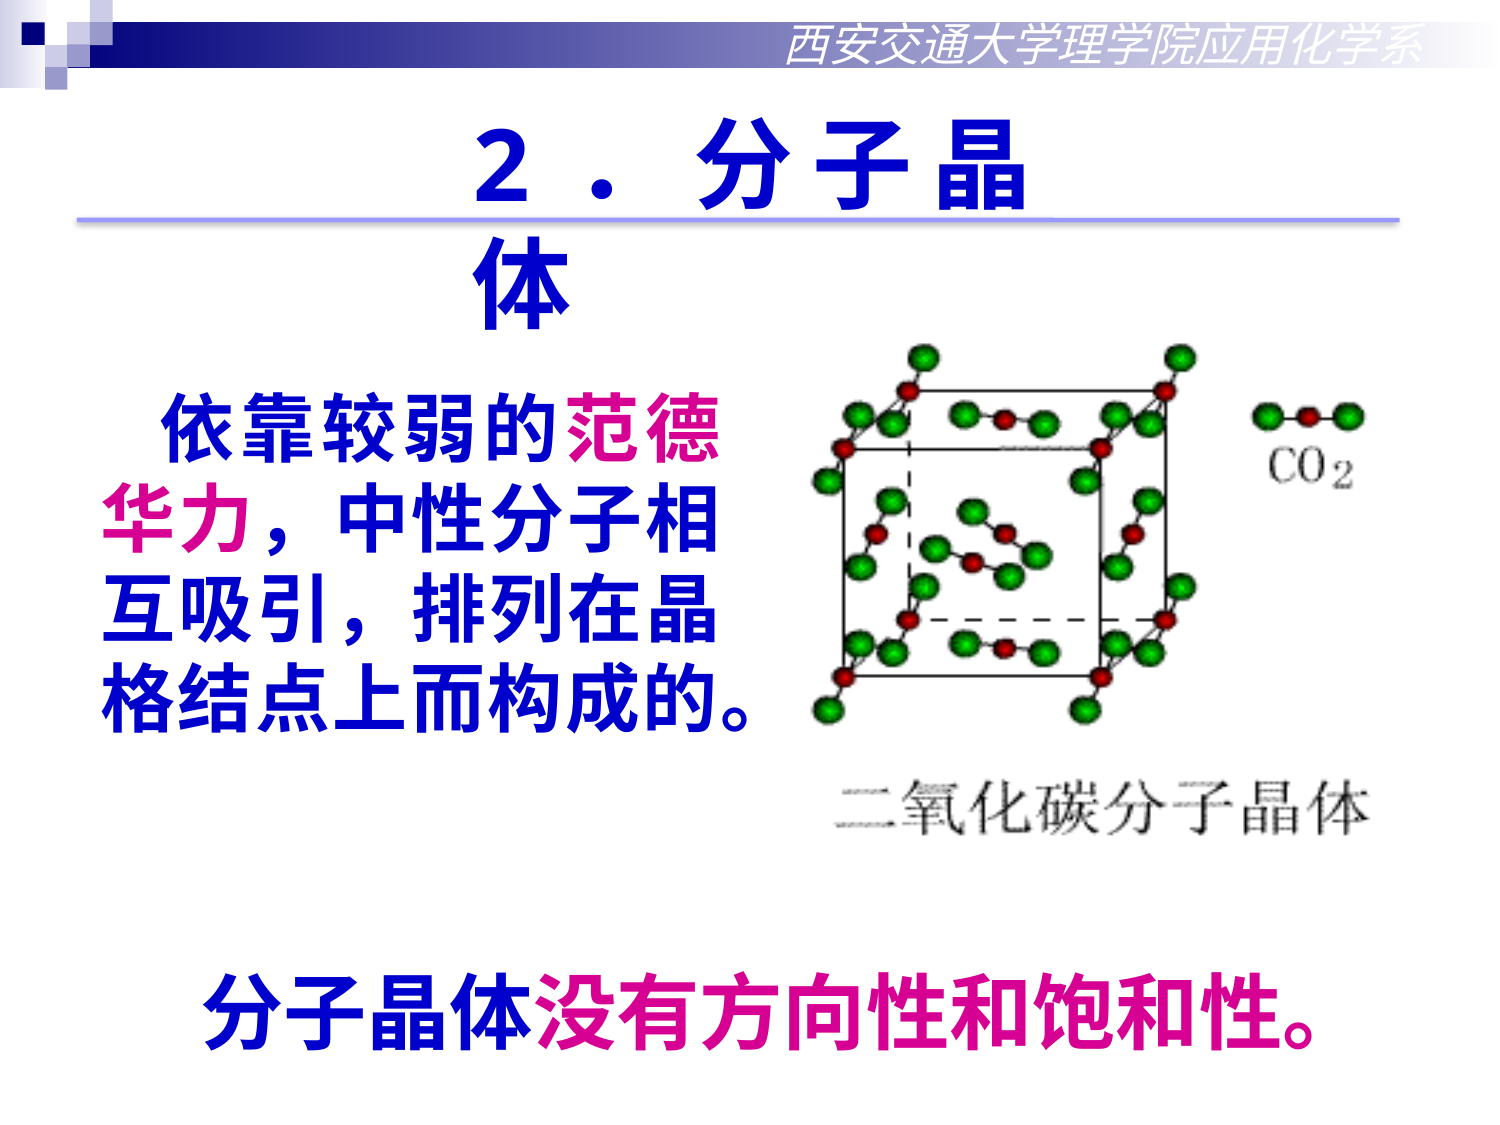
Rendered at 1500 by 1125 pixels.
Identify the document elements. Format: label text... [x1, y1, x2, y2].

text_box 西安交通大学理学院应用化学系 [767, 8, 1500, 78]
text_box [809, 342, 1379, 847]
text_box 分子晶体没有方向性和饱和性。 [185, 964, 1381, 1069]
title 2．分子晶体 [76, 77, 1428, 245]
text_box [76, 217, 1400, 223]
list 依靠较弱的范德华力，中性分子相互吸引，排列在晶格结点上而构成的。 [29, 373, 736, 840]
